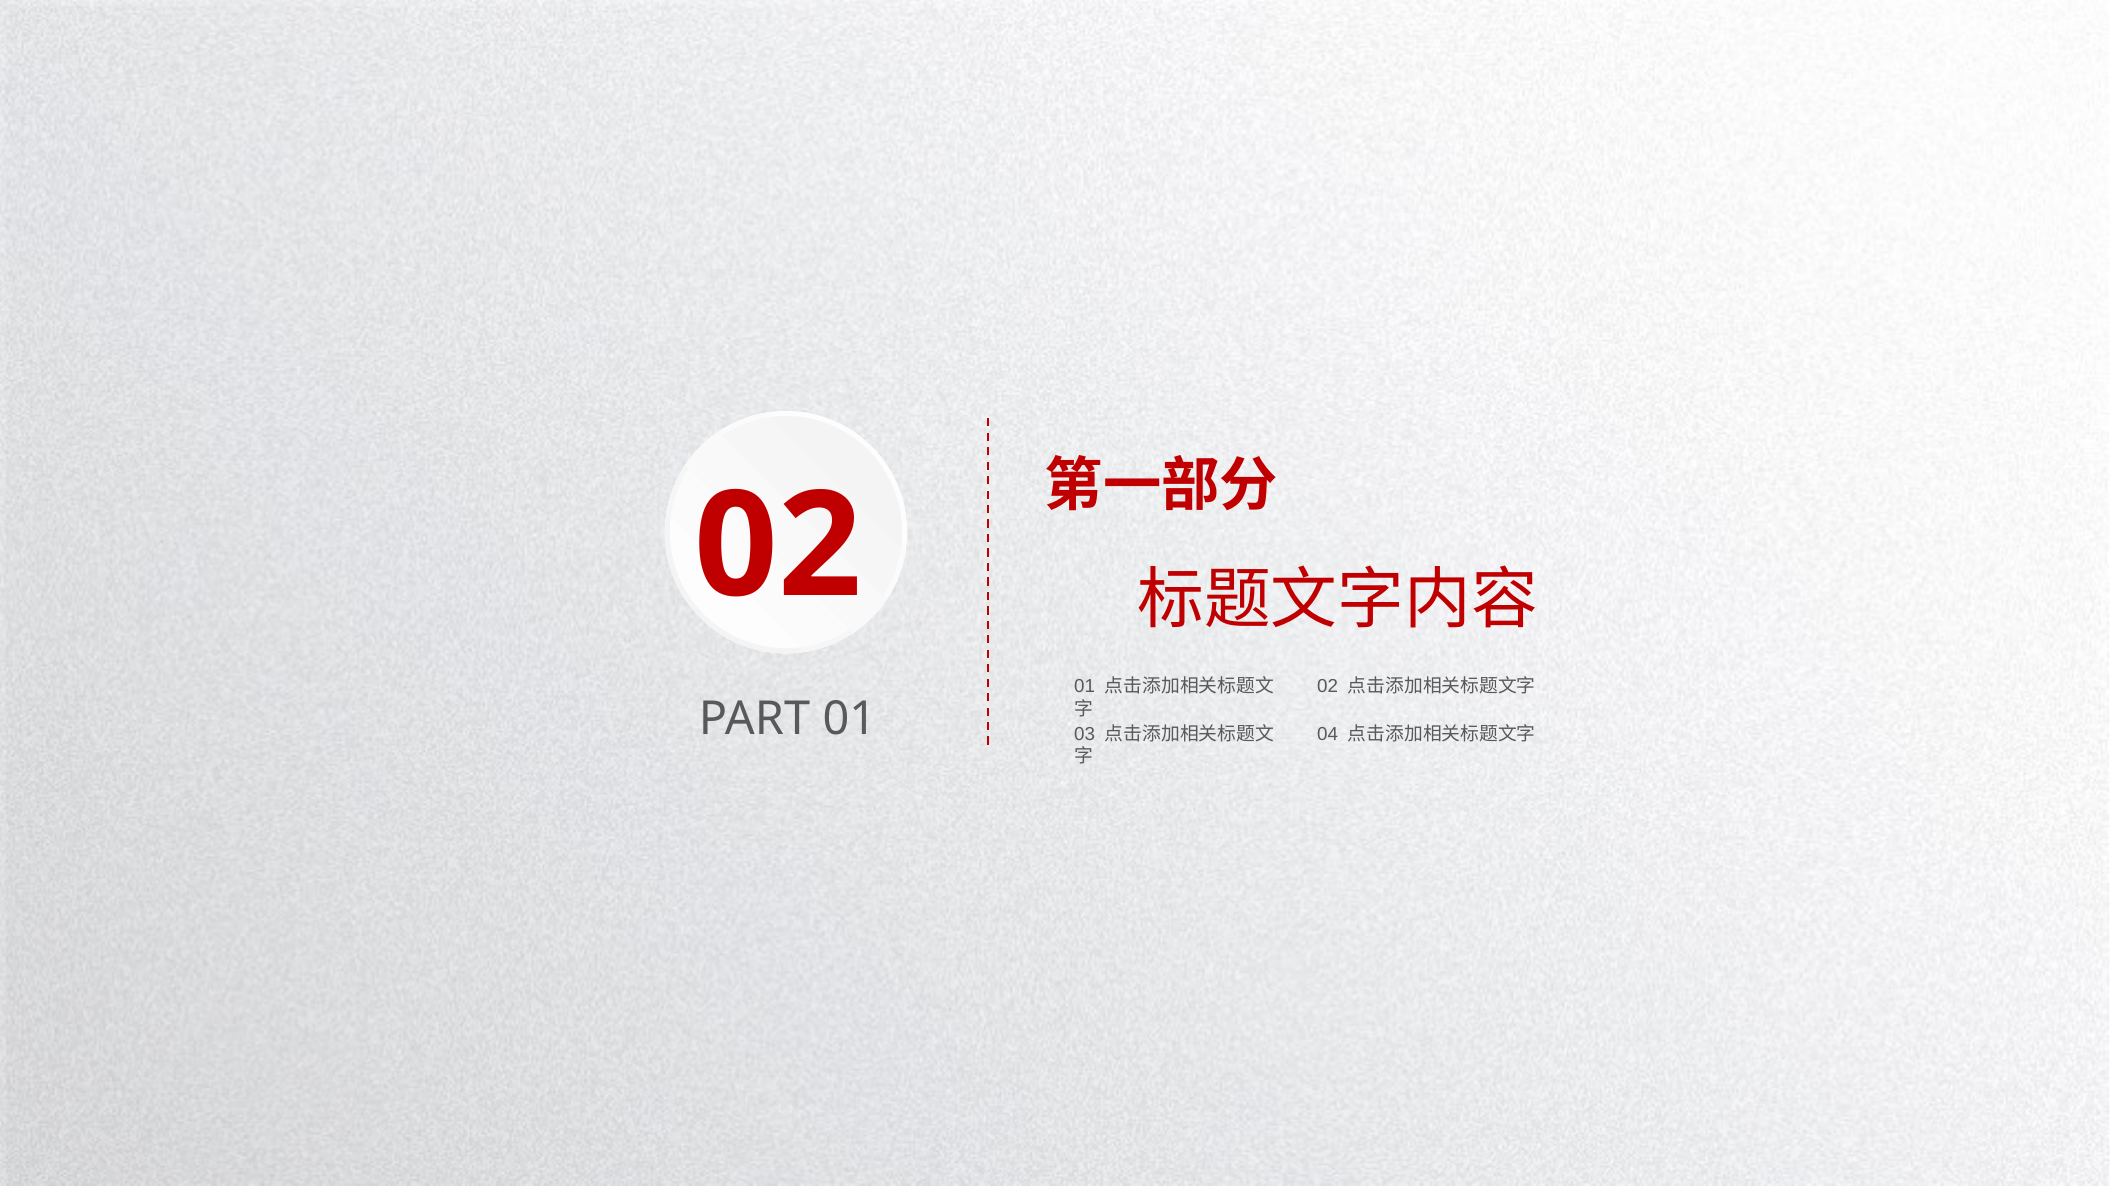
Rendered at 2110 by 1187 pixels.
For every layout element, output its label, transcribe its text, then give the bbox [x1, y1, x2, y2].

picture [0, 0, 2110, 1186]
text_box 04 点击添加相关标题文字 [1303, 714, 1560, 751]
text_box 03 点击添加相关标题文字 [1060, 714, 1306, 774]
text_box PART 01 [698, 687, 908, 745]
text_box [664, 410, 908, 654]
text_box 第一部分 标题文字内容 [1011, 439, 1568, 651]
text_box 01 点击添加相关标题文字 [1060, 666, 1306, 714]
text_box 02 点击添加相关标题文字 [1303, 666, 1560, 704]
